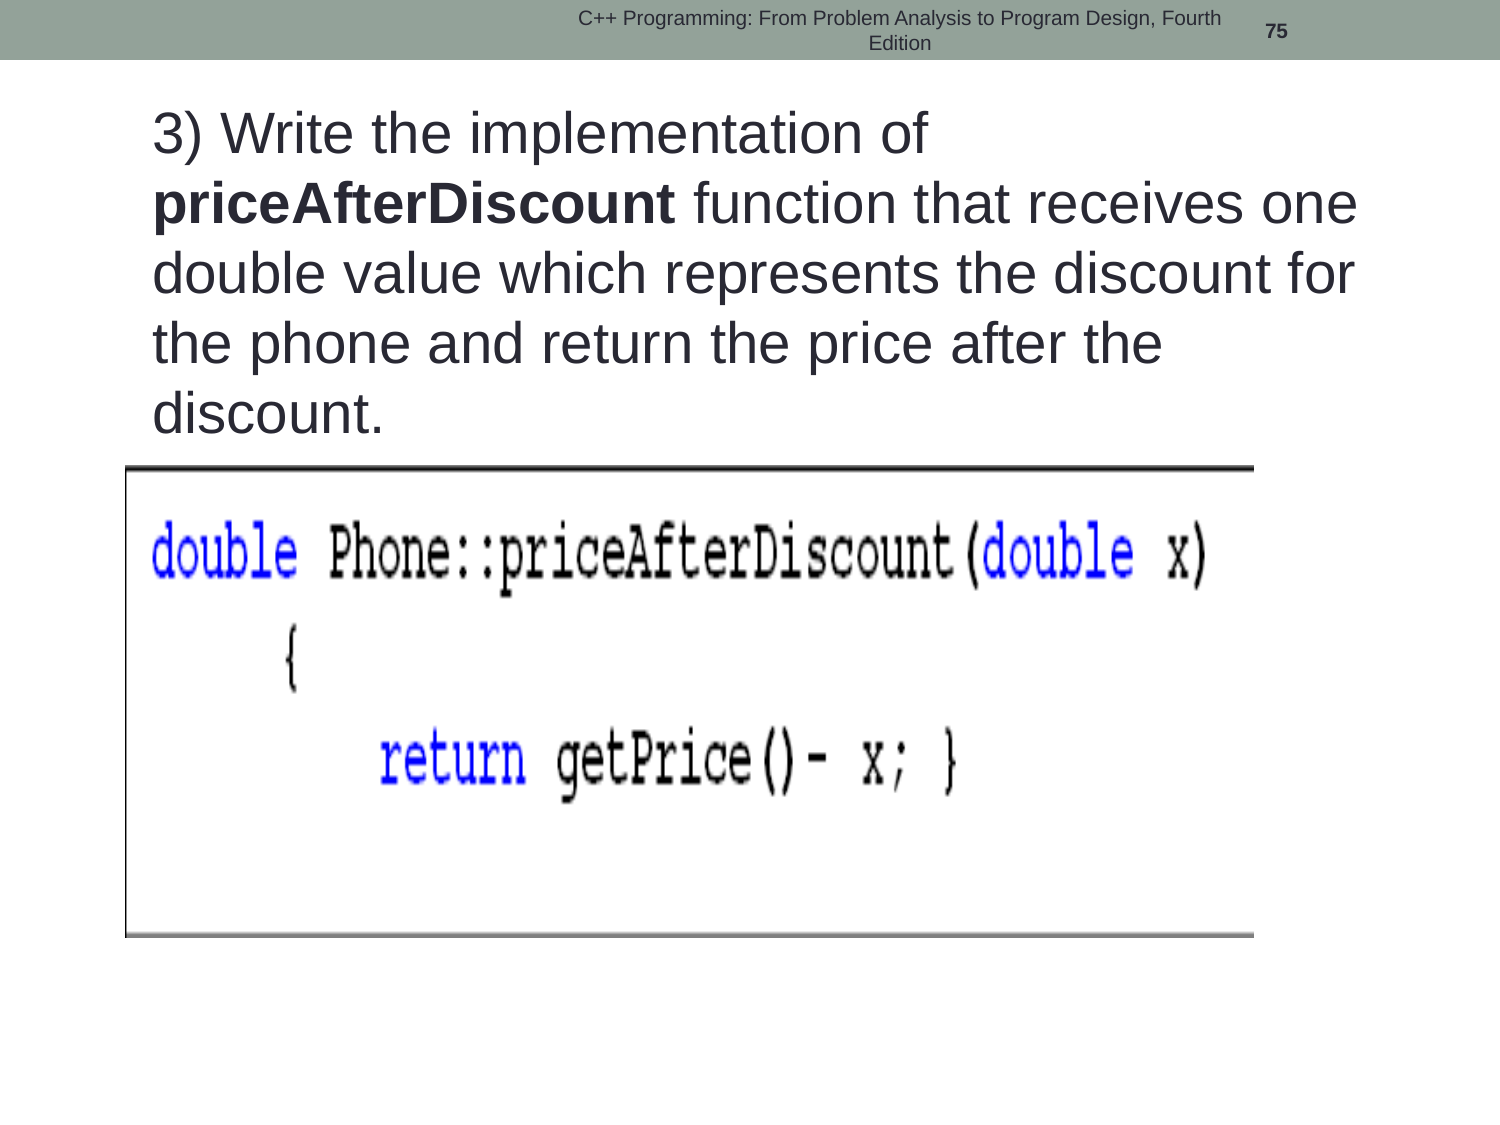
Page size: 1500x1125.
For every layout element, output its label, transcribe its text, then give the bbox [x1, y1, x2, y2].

picture [124, 465, 1254, 938]
text_box 3) Write the implementation of priceAfterDiscount function that receives one double value which represents the discount for the phone and return the price after the discount. [137, 87, 1425, 453]
slide_number 75 [1250, 3, 1425, 57]
footer C++ Programming: From Problem Analysis to Program Design, Fourth Edition [562, 3, 1238, 57]
